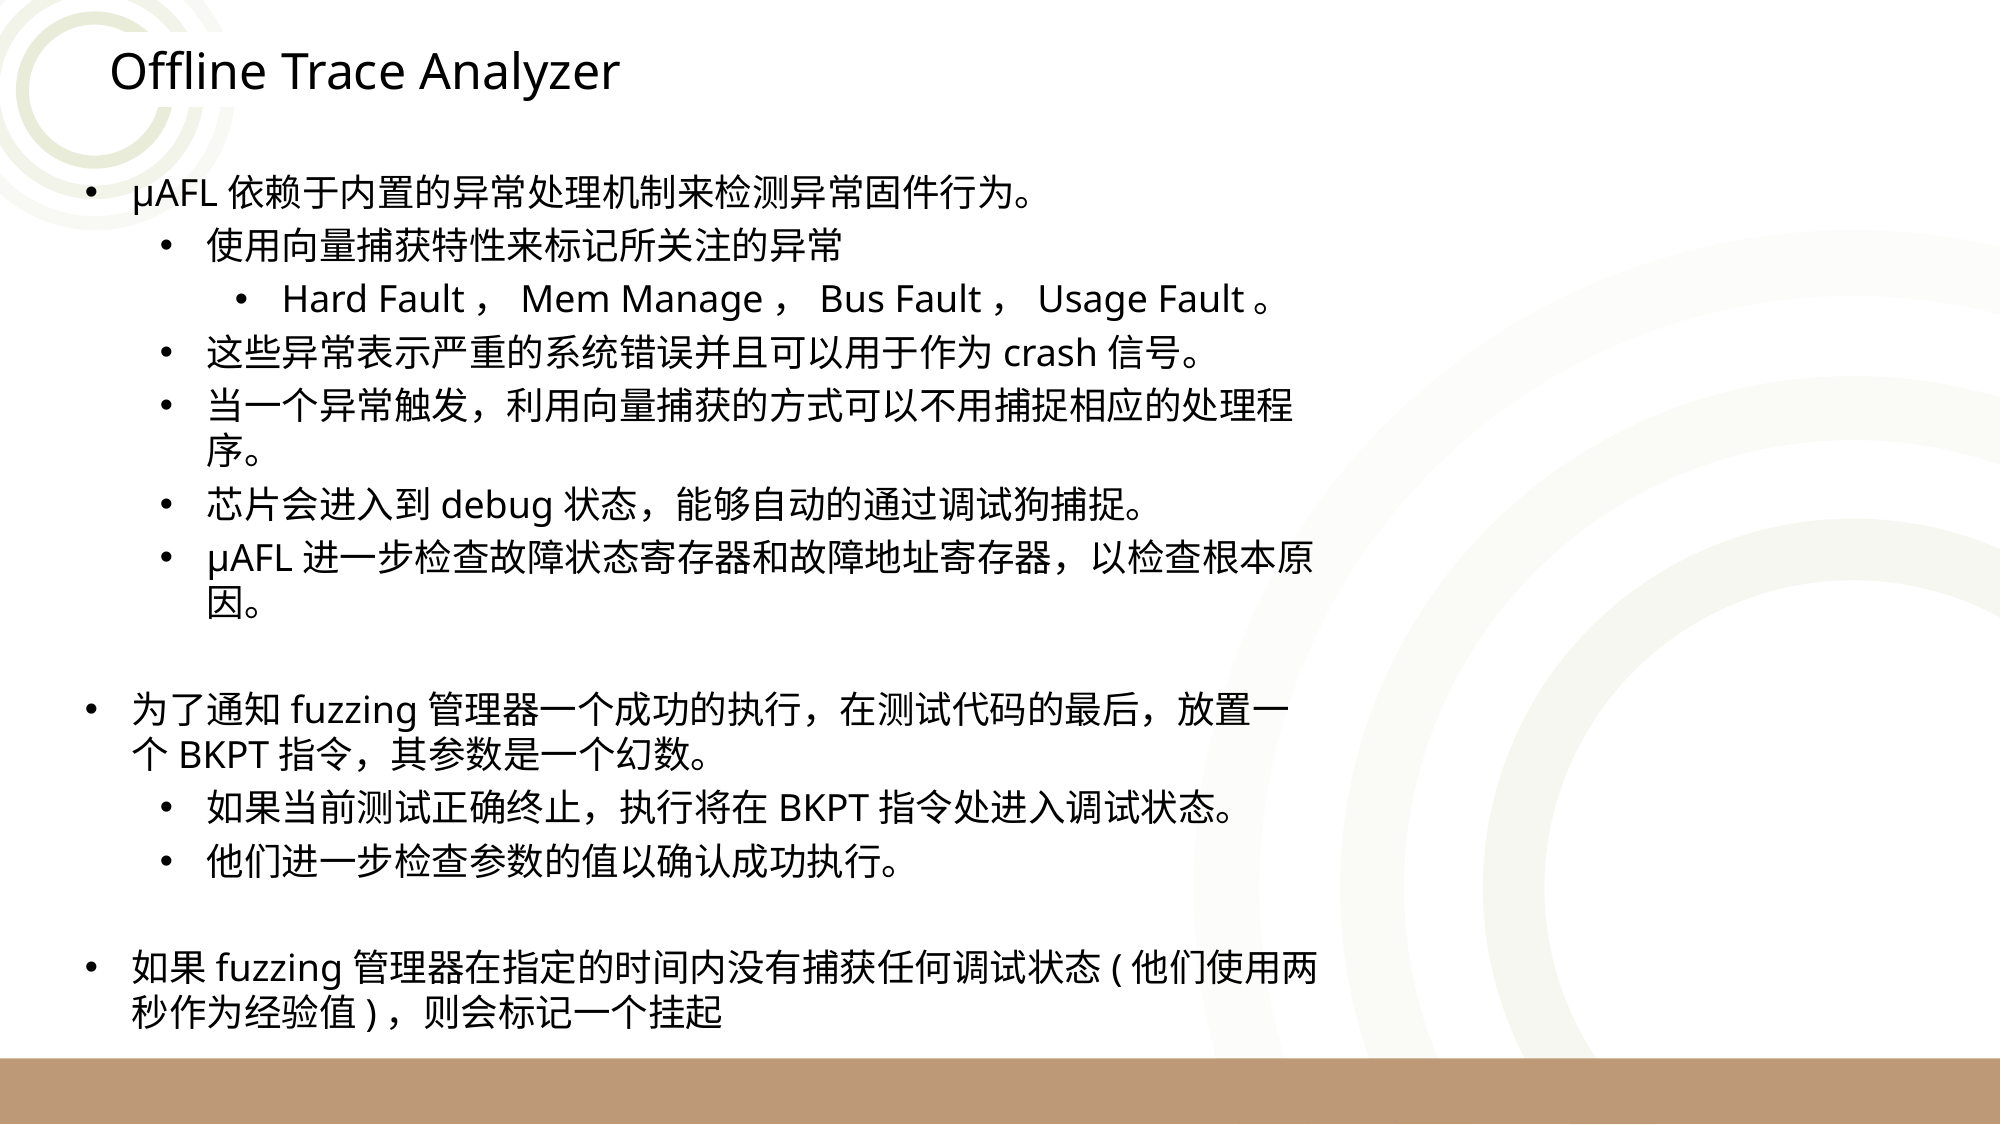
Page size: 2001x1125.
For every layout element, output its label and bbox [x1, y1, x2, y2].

text_box [0, 0, 2000, 1125]
